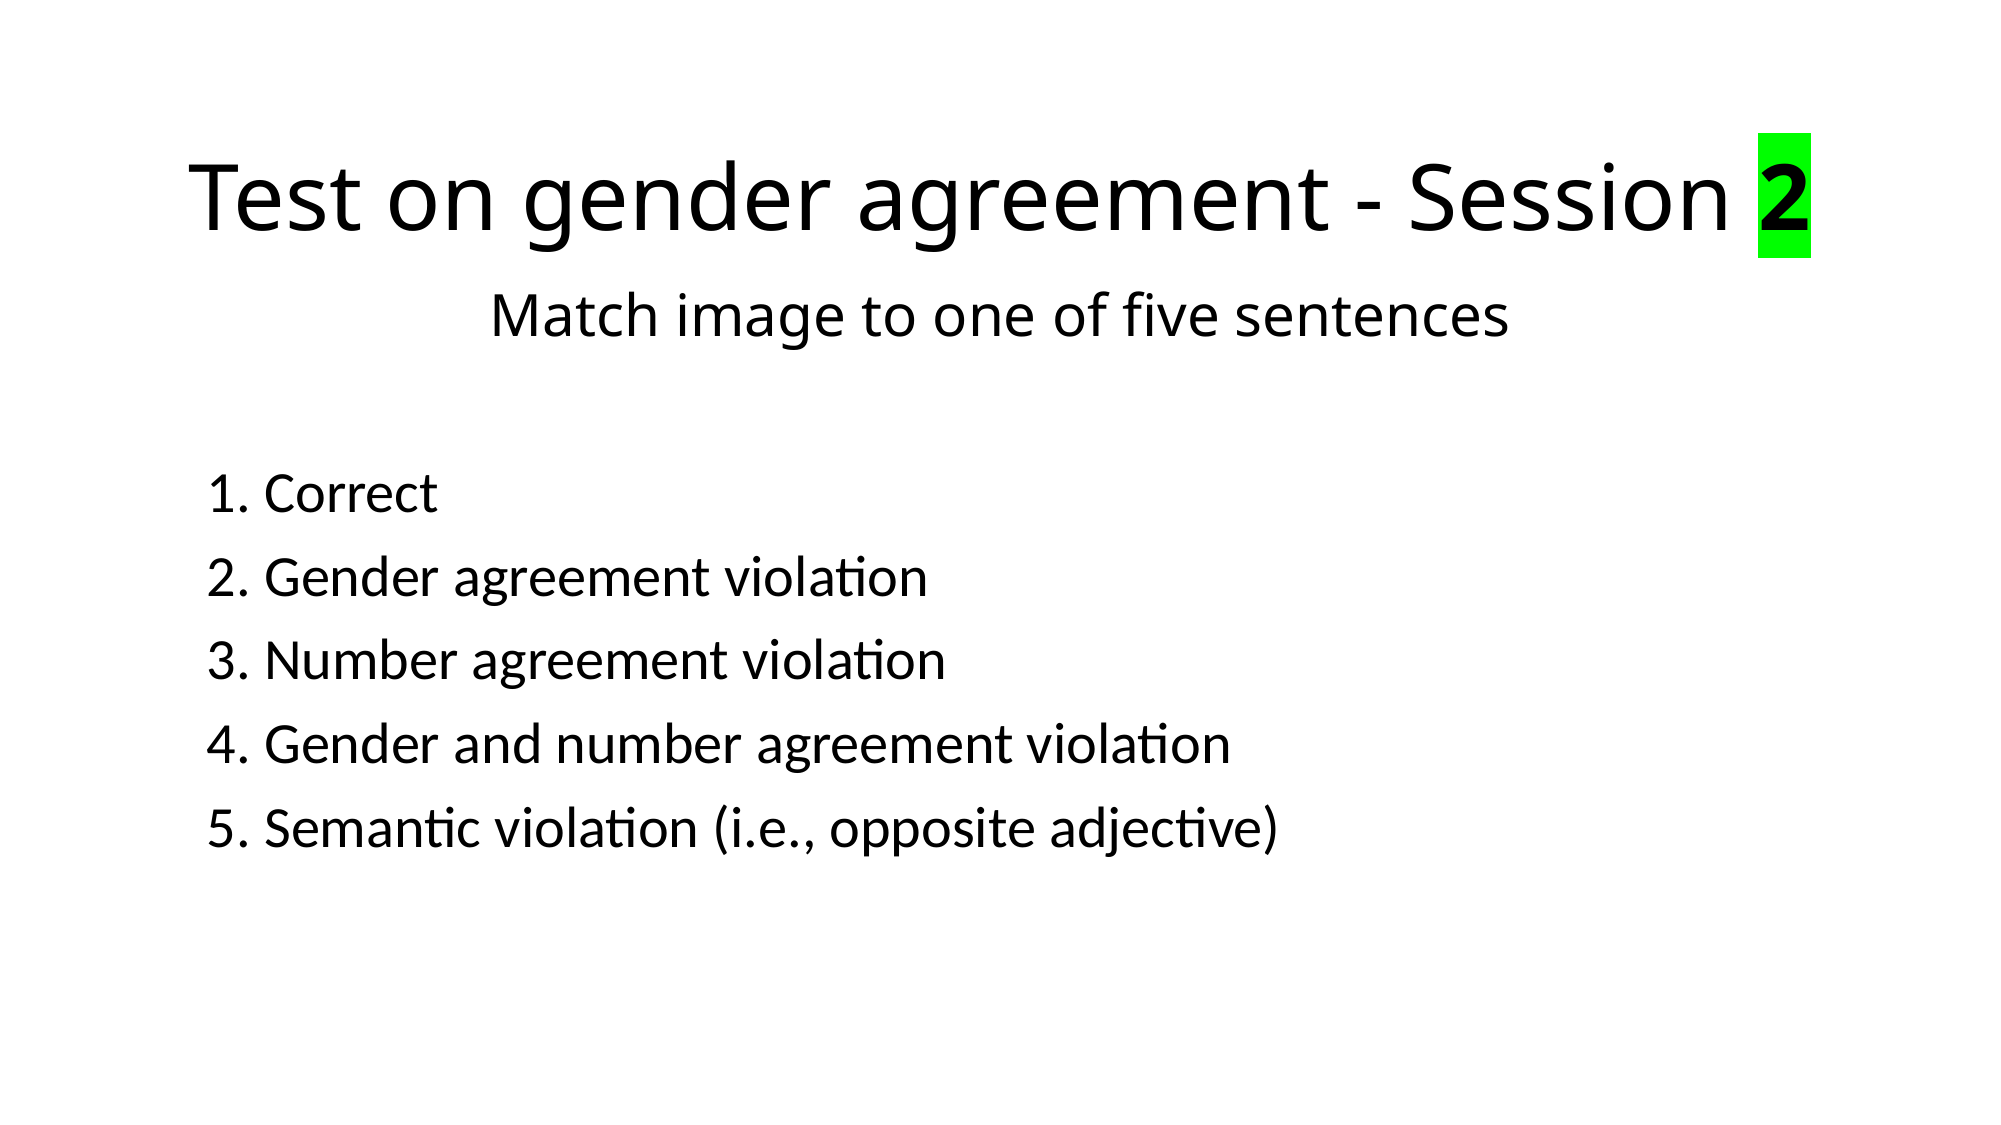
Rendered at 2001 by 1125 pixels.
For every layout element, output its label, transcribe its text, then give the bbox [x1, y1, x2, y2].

text_box Test on gender agreement - Session 2 Match image to one of five sentences [137, 90, 1863, 411]
list 1. Correct 2. Gender agreement violation 3. Number agreement violation 4. Gender and number agreement violation 5. Semantic violation (i.e., opposite adjective) [191, 454, 1917, 1061]
